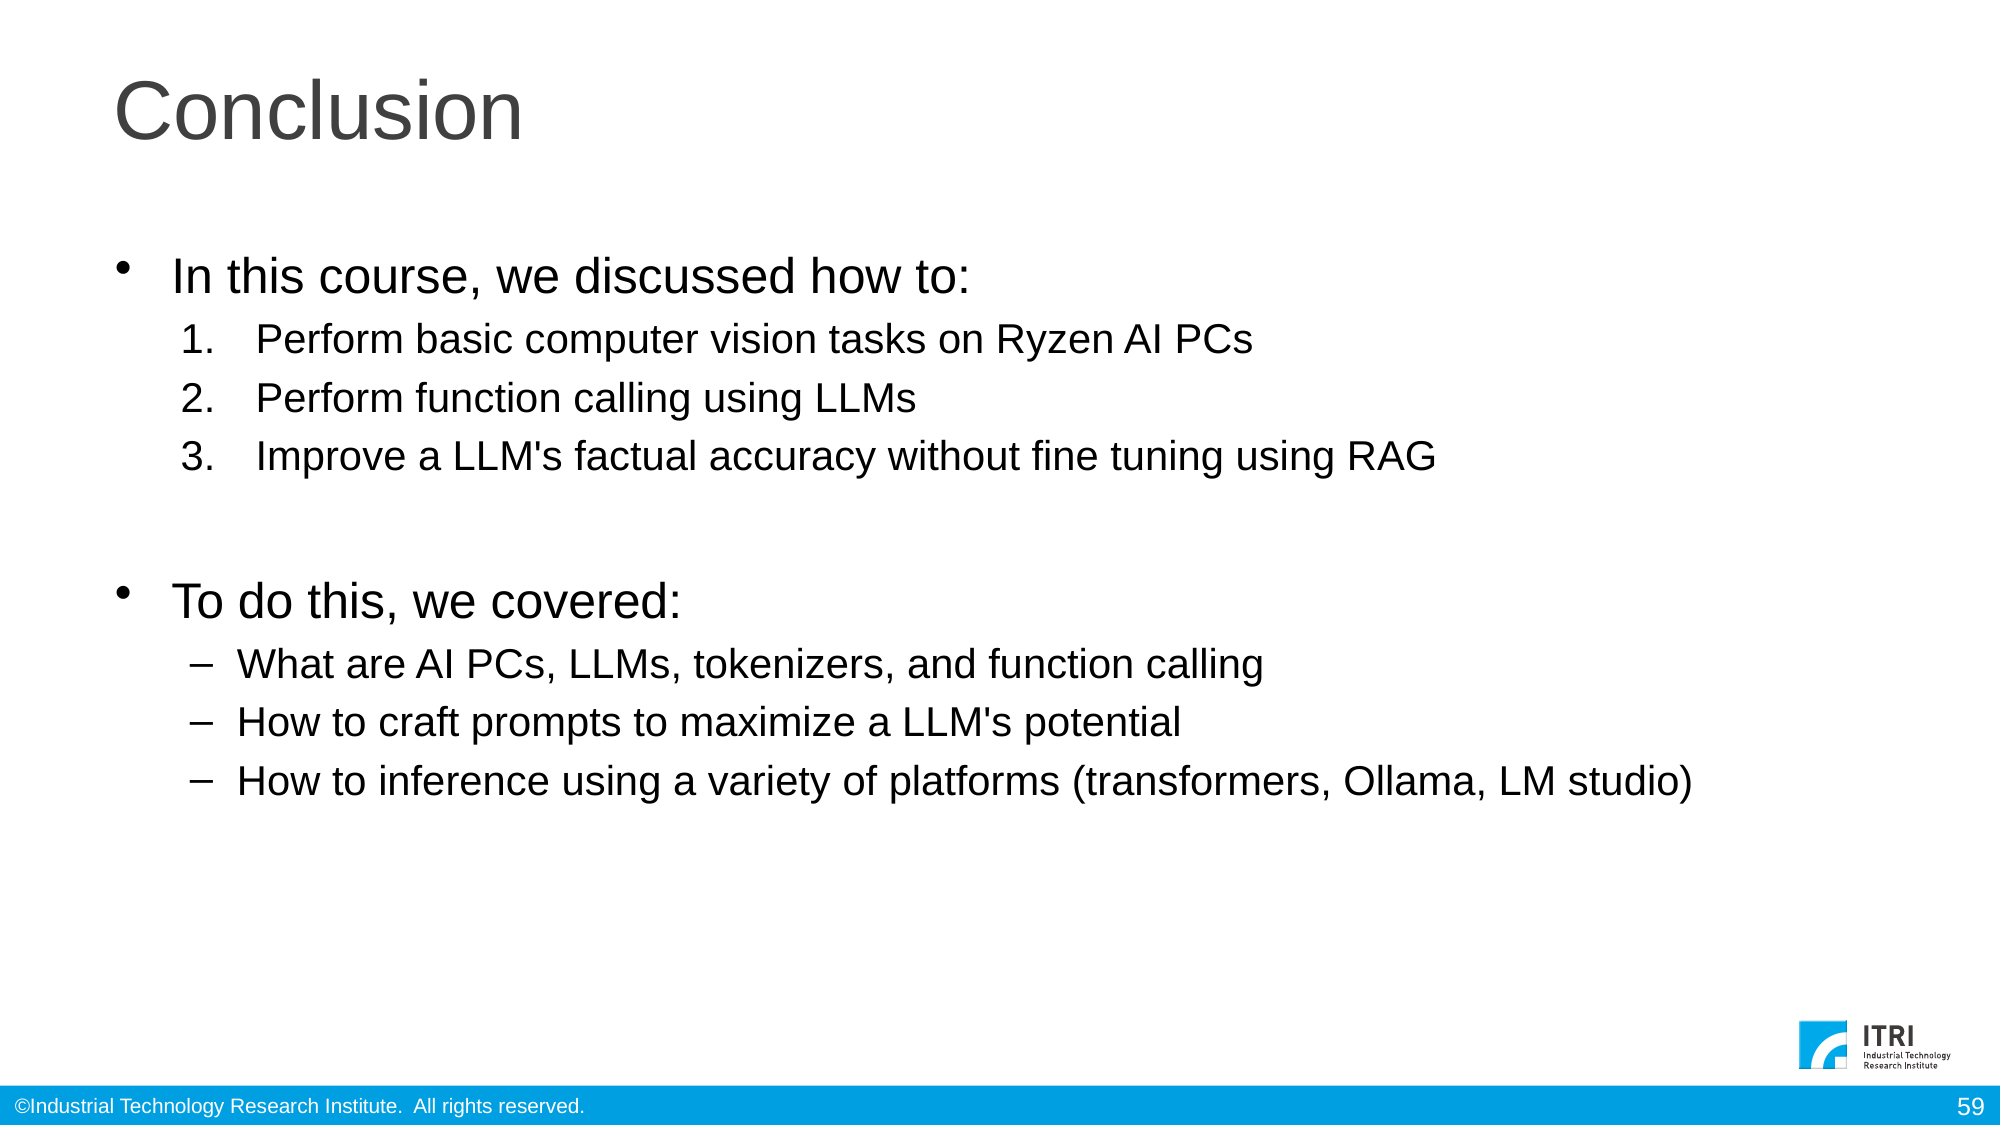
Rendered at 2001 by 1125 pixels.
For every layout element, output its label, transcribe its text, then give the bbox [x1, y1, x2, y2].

title Conclusion [98, 48, 1930, 198]
list In this course, we discussed how to: Perform basic computer vision tasks on Ryzen AI PCs Perform function calling using LLMs Improve a LLM's factual accuracy without fine tuning using RAG To do this, we covered: What are AI PCs, LLMs, tokenizers, and function calling How to craft prompts to maximize a LLM's potential How to inference using a variety of platforms (transformers, Ollama, LM studio) [99, 236, 1930, 1017]
slide_number 59 [1874, 1085, 2000, 1125]
